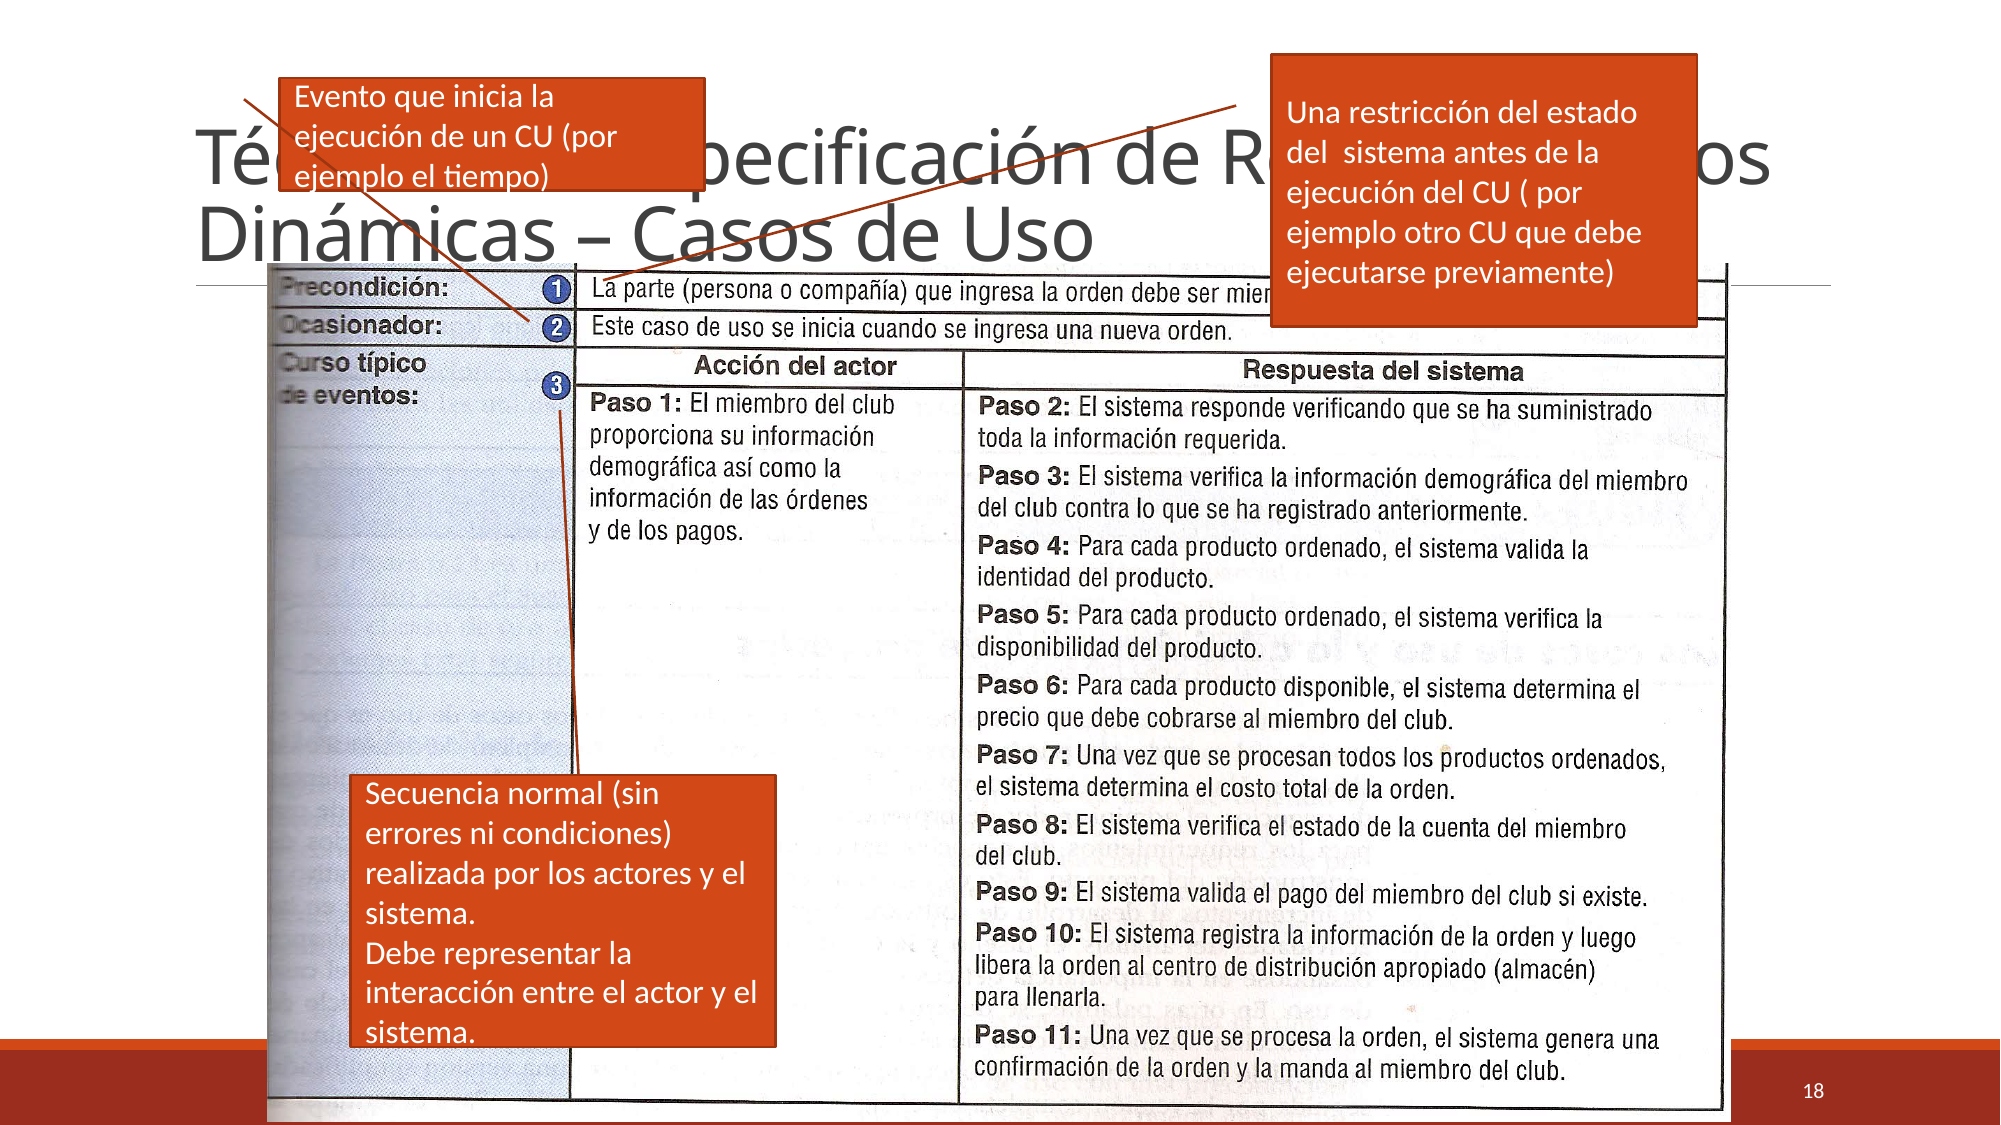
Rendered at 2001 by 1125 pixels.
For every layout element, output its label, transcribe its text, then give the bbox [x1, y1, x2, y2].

picture [267, 262, 1731, 1122]
text_box Una restricción del estado del sistema antes de la ejecución del CU ( por ejemplo otro CU que debe ejecutarse previamente) [1270, 53, 1698, 261]
text_box Una restricción del estado del sistema antes de la ejecución del CU ( por ejemplo otro CU que debe ejecutarse previamente) [667, 104, 1237, 261]
title Técnicas de Especificación de Requerimientos Dinámicas – Casos de Uso [180, 47, 1830, 285]
text_box Evento que inicia la ejecución de un CU (por ejemplo el tiempo) [243, 77, 706, 261]
slide_number 18 [1739, 1059, 1840, 1120]
